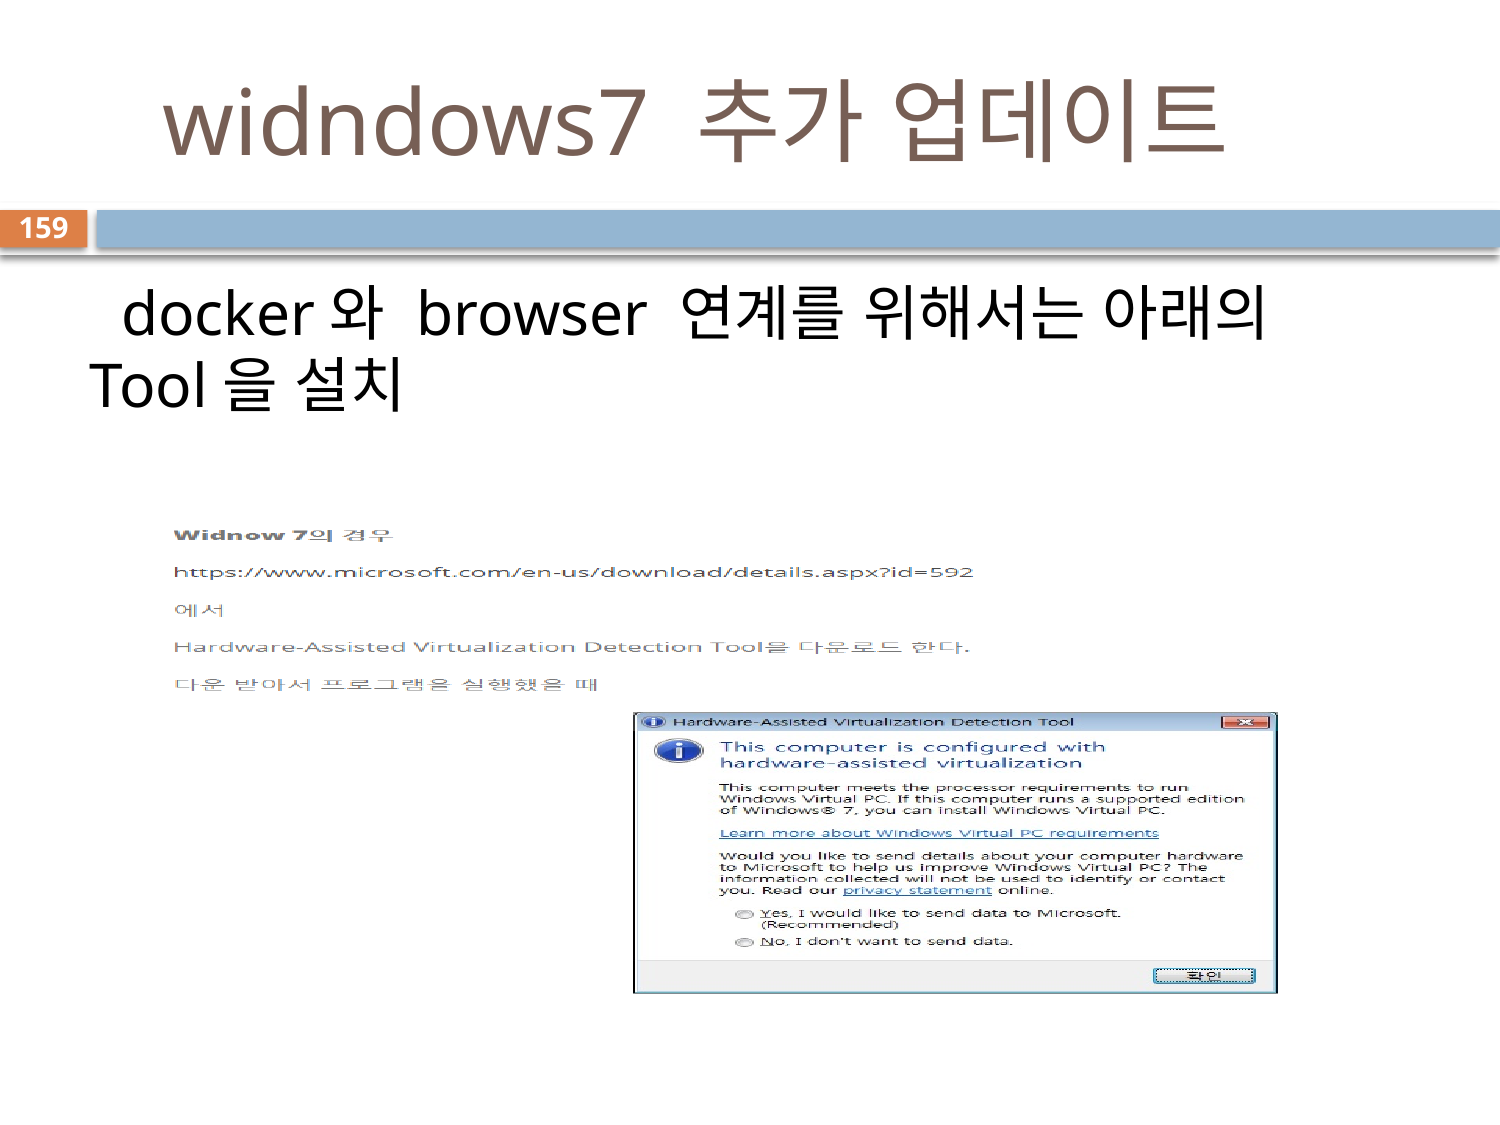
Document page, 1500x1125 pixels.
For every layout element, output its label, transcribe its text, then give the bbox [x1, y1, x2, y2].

list docker와 browser 연계를 위해서는 아래의 Tool을 설치 [75, 267, 1425, 551]
slide_number 159 [0, 208, 88, 249]
picture [135, 514, 1347, 1000]
title widndows7 추가 업데이트 [100, 37, 1438, 200]
